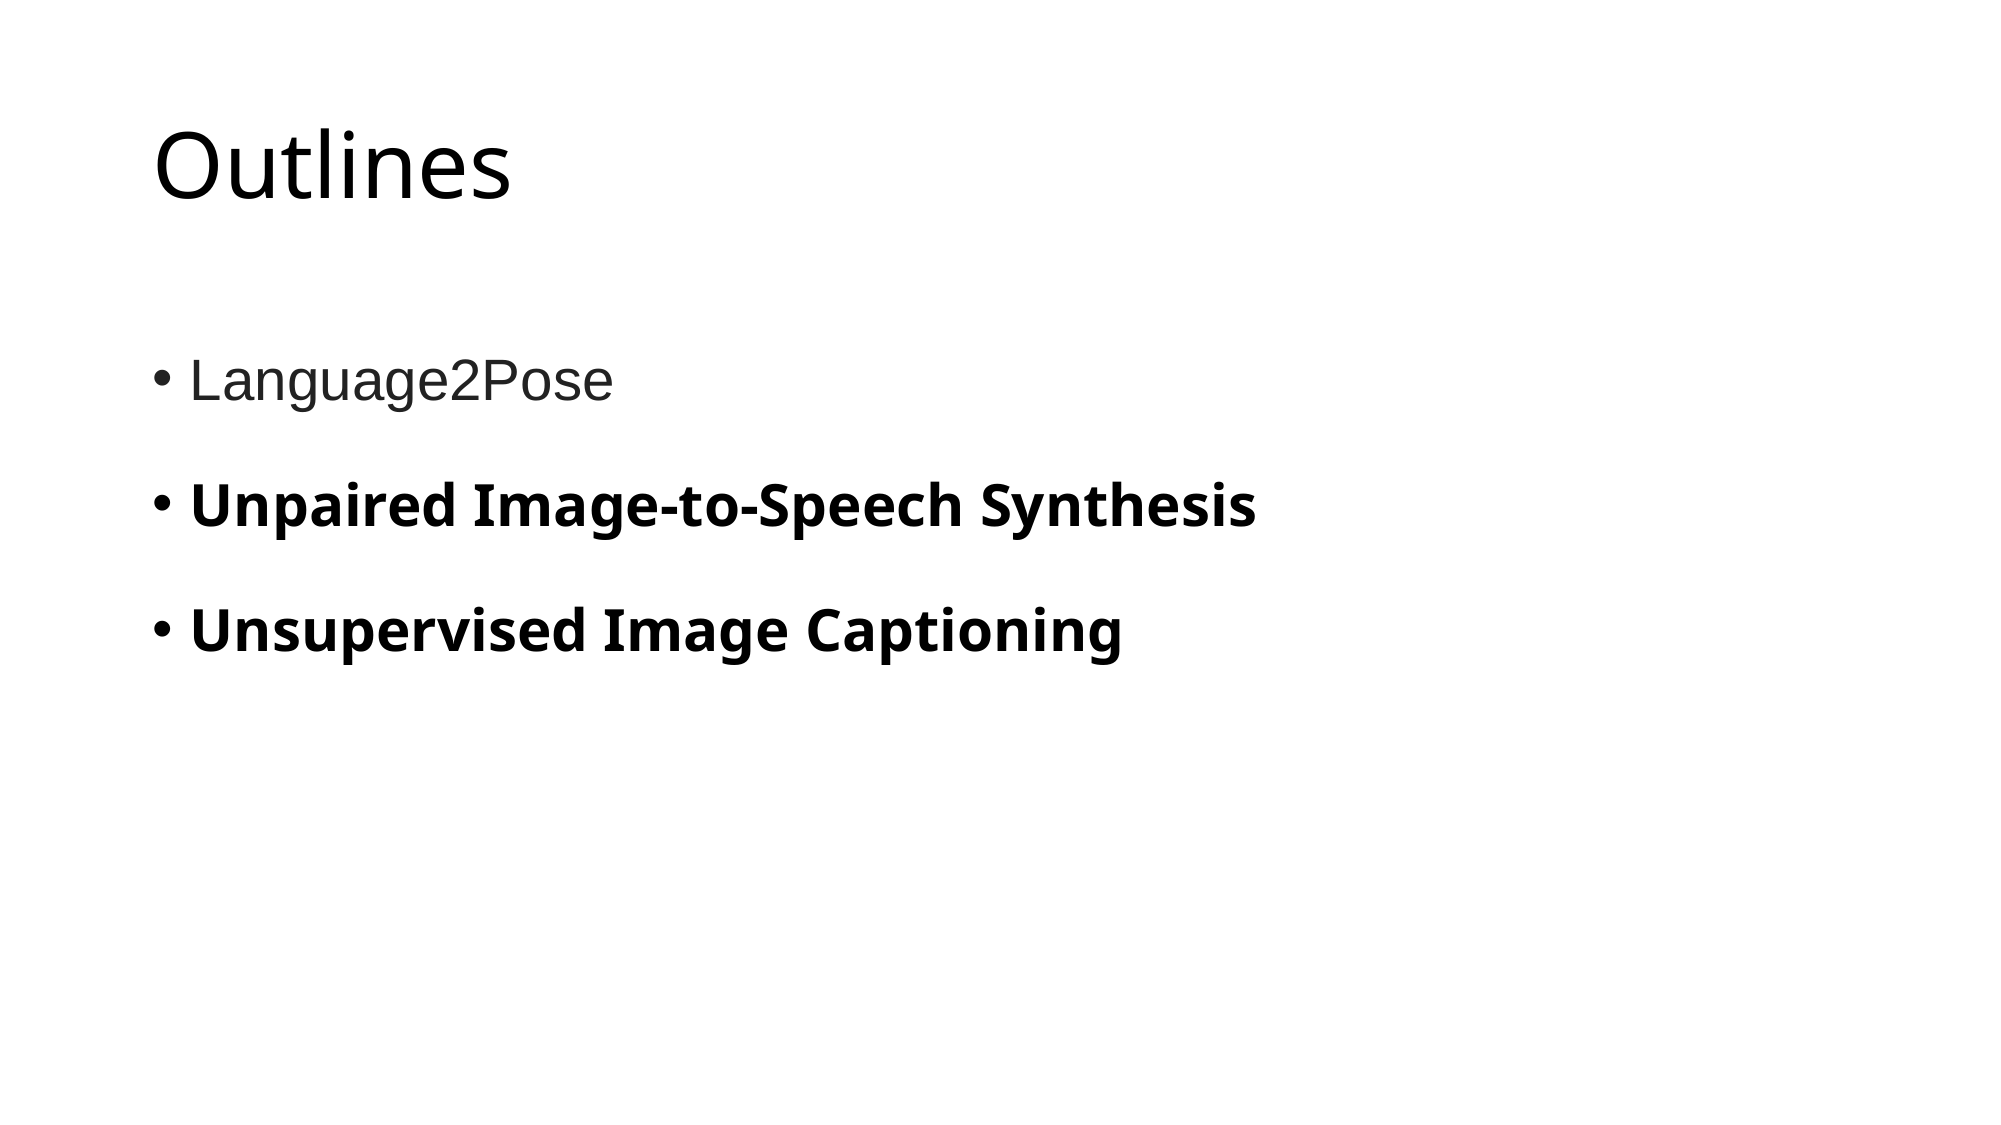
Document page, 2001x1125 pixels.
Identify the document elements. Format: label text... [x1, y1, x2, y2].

title Outlines [137, 59, 1863, 278]
list Language2Pose Unpaired Image-to-Speech Synthesis Unsupervised Image Captioning [137, 299, 1863, 1014]
